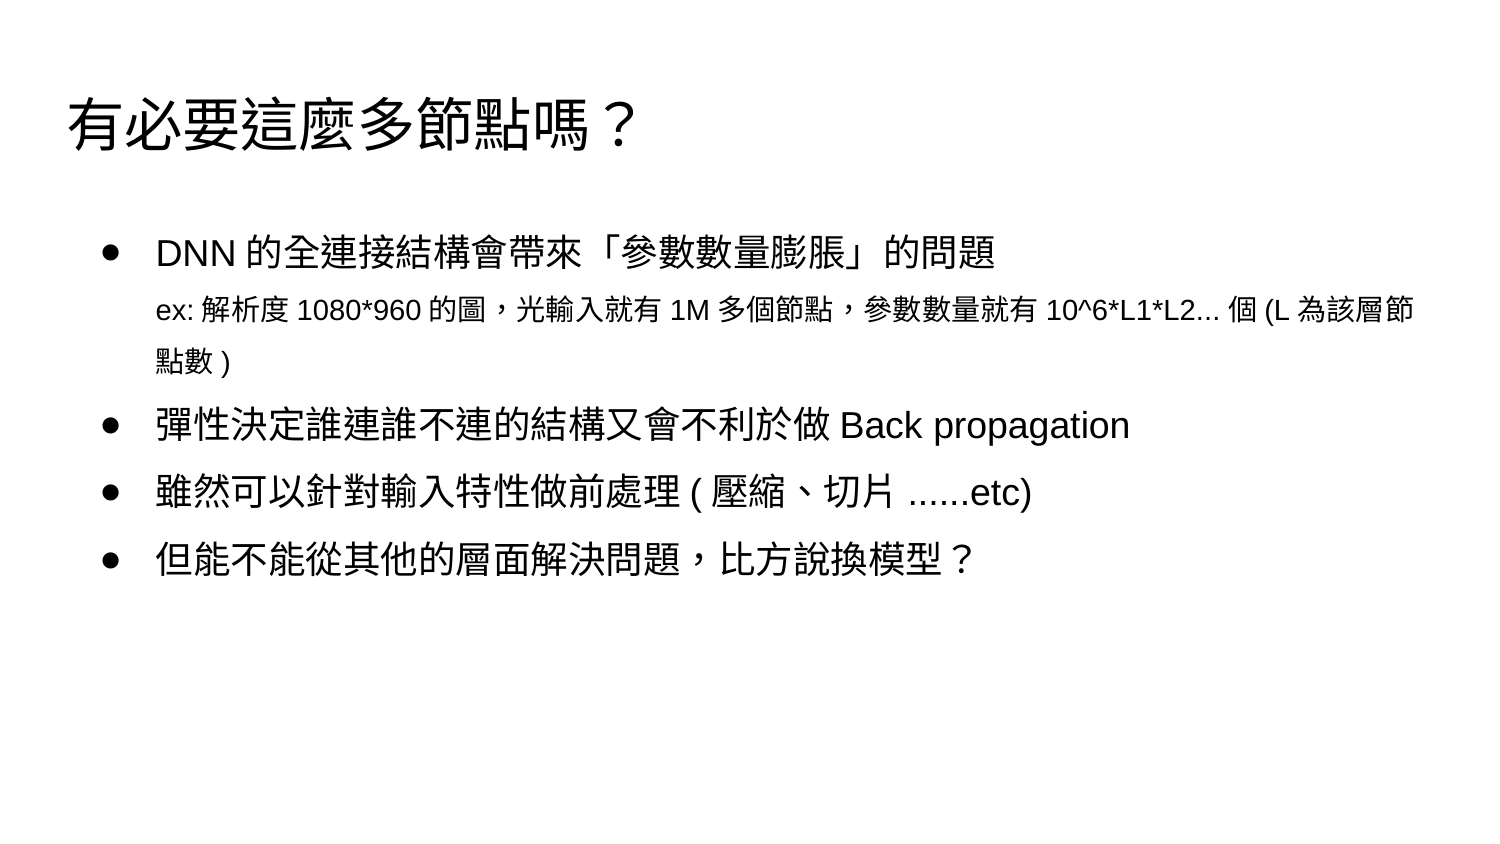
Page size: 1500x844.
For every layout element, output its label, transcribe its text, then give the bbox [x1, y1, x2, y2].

text_box DNN的全連接結構會帶來「參數數量膨脹」的問題 ex:解析度1080*960的圖，光輸入就有1M多個節點，參數數量就有10^6*L1*L2...個(L為該層節點數) 彈性決定誰連誰不連的結構又會不利於做Back propagation 雖然可以針對輸入特性做前處理(壓縮、切片......etc) 但能不能從其他的層面解決問題，比方說換模型？ [65, 191, 1442, 779]
title 有必要這麼多節點嗎？ [51, 72, 1449, 167]
